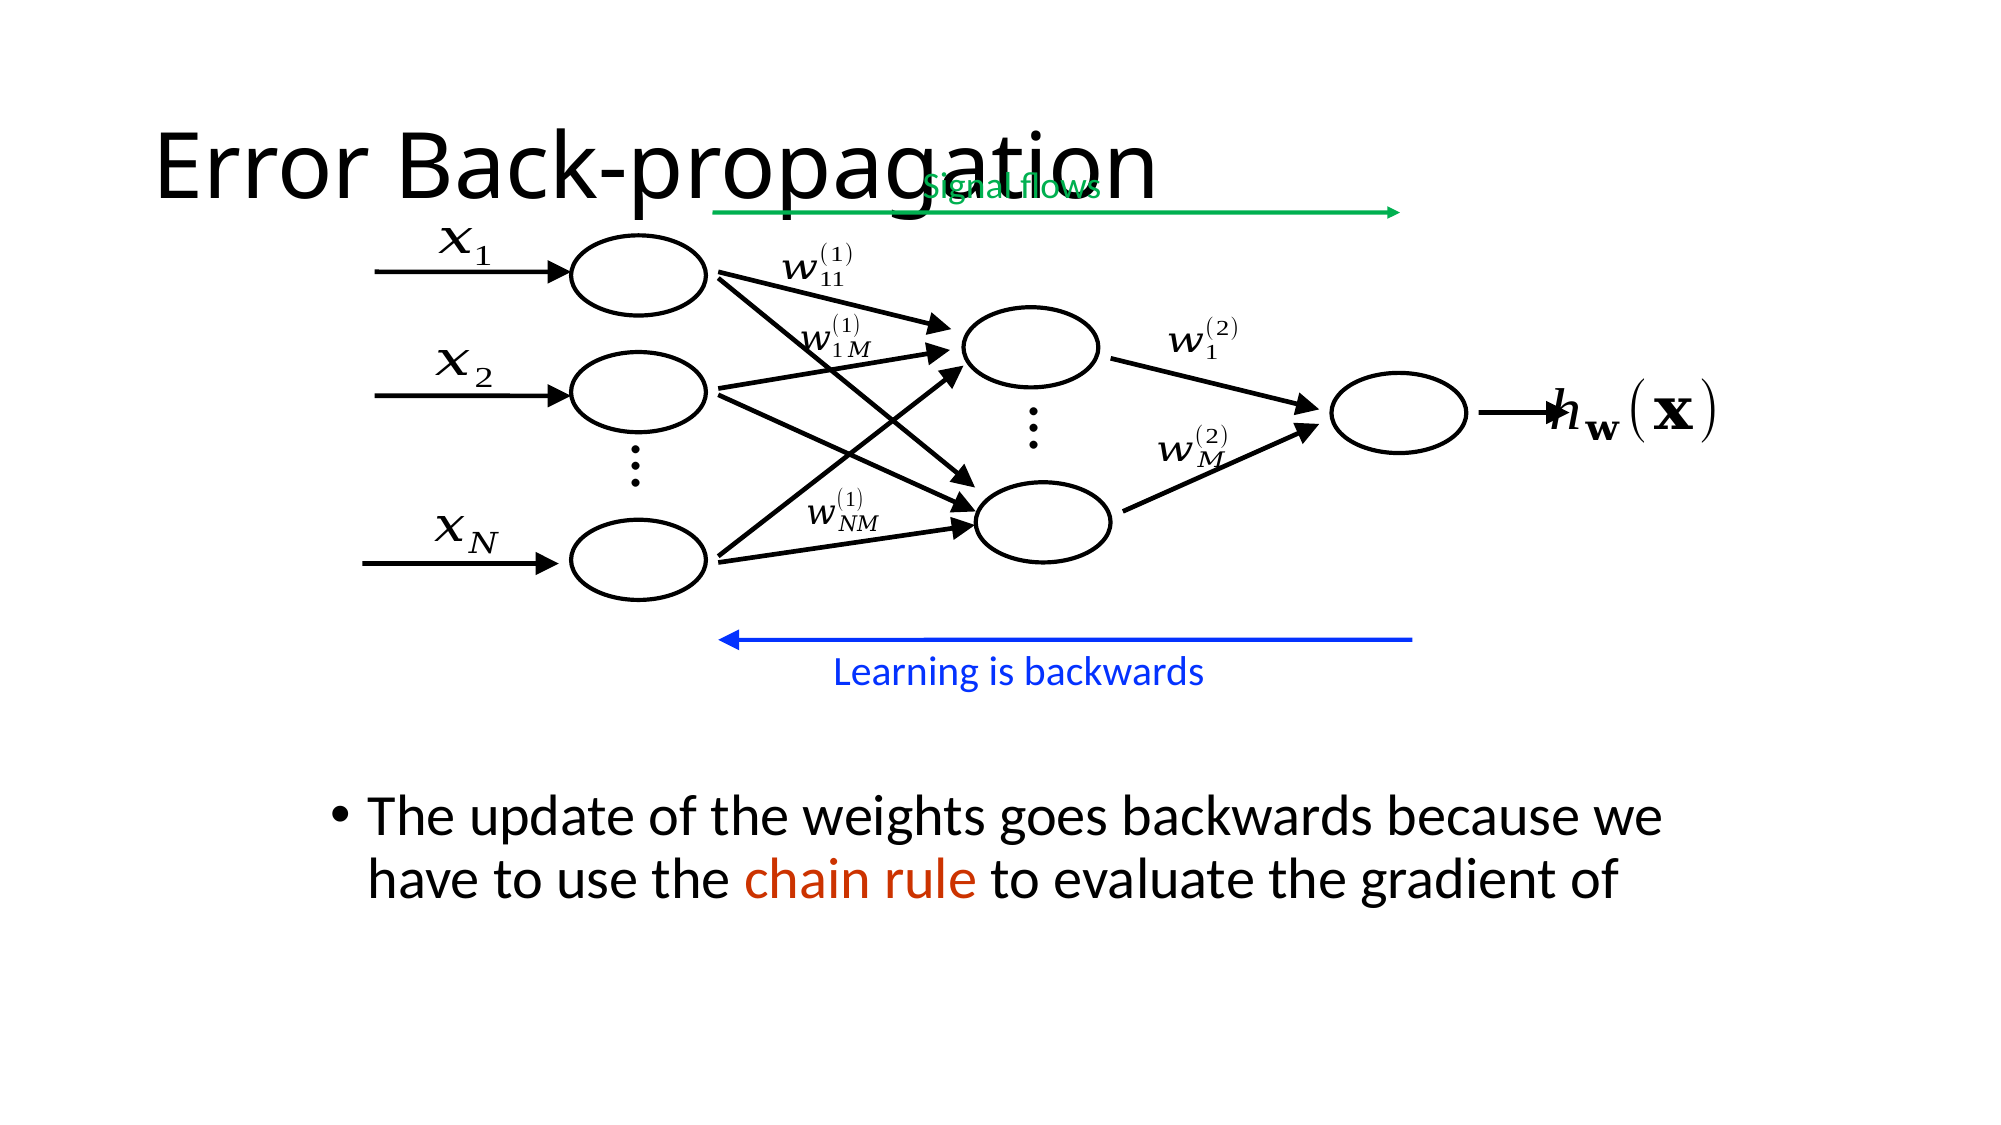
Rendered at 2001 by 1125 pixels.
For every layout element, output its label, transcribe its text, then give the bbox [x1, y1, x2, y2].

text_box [362, 235, 1722, 600]
title Error Back-propagation [137, 59, 1863, 278]
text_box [712, 153, 1400, 215]
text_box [718, 636, 1413, 703]
